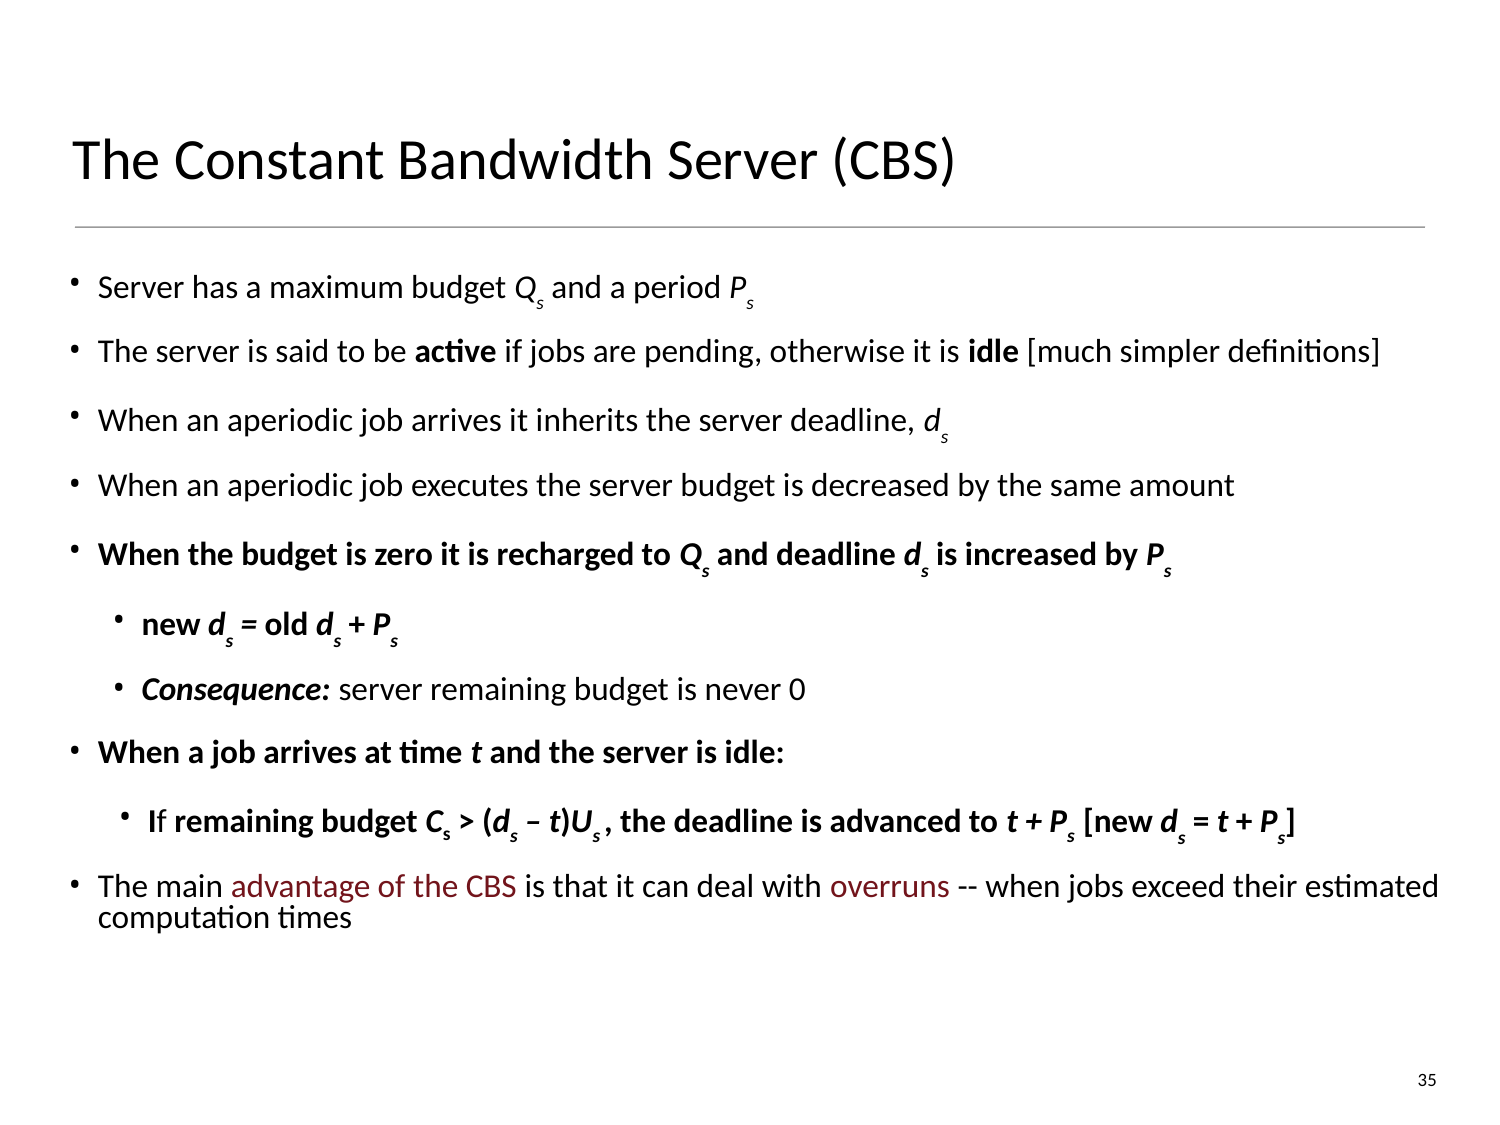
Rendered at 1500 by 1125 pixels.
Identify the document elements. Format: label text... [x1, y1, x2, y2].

text_box 35 [1416, 1060, 1452, 1096]
list Server has a maximum budget Qs and a period Ps The server is said to be active if jobs are pending, otherwise it is idle [much simpler definitions] When an aperiodic job arrives it inherits the server deadline, ds When an aperiodic job executes the server budget is decreased by the same amount When the budget is zero it is recharged to Qs and deadline ds is increased by Ps new ds = old ds + Ps Consequence: server remaining budget is never 0 When a job arrives at time t and the server is idle: If remaining budget Cs > (ds – t)Us , the deadline is advanced to t + Ps [new ds = t + Ps] The main advantage of the CBS is that it can deal with overruns -- when jobs exceed their estimated computation times [61, 259, 1482, 1049]
title The Constant Bandwidth Server (CBS) [66, 36, 1436, 199]
